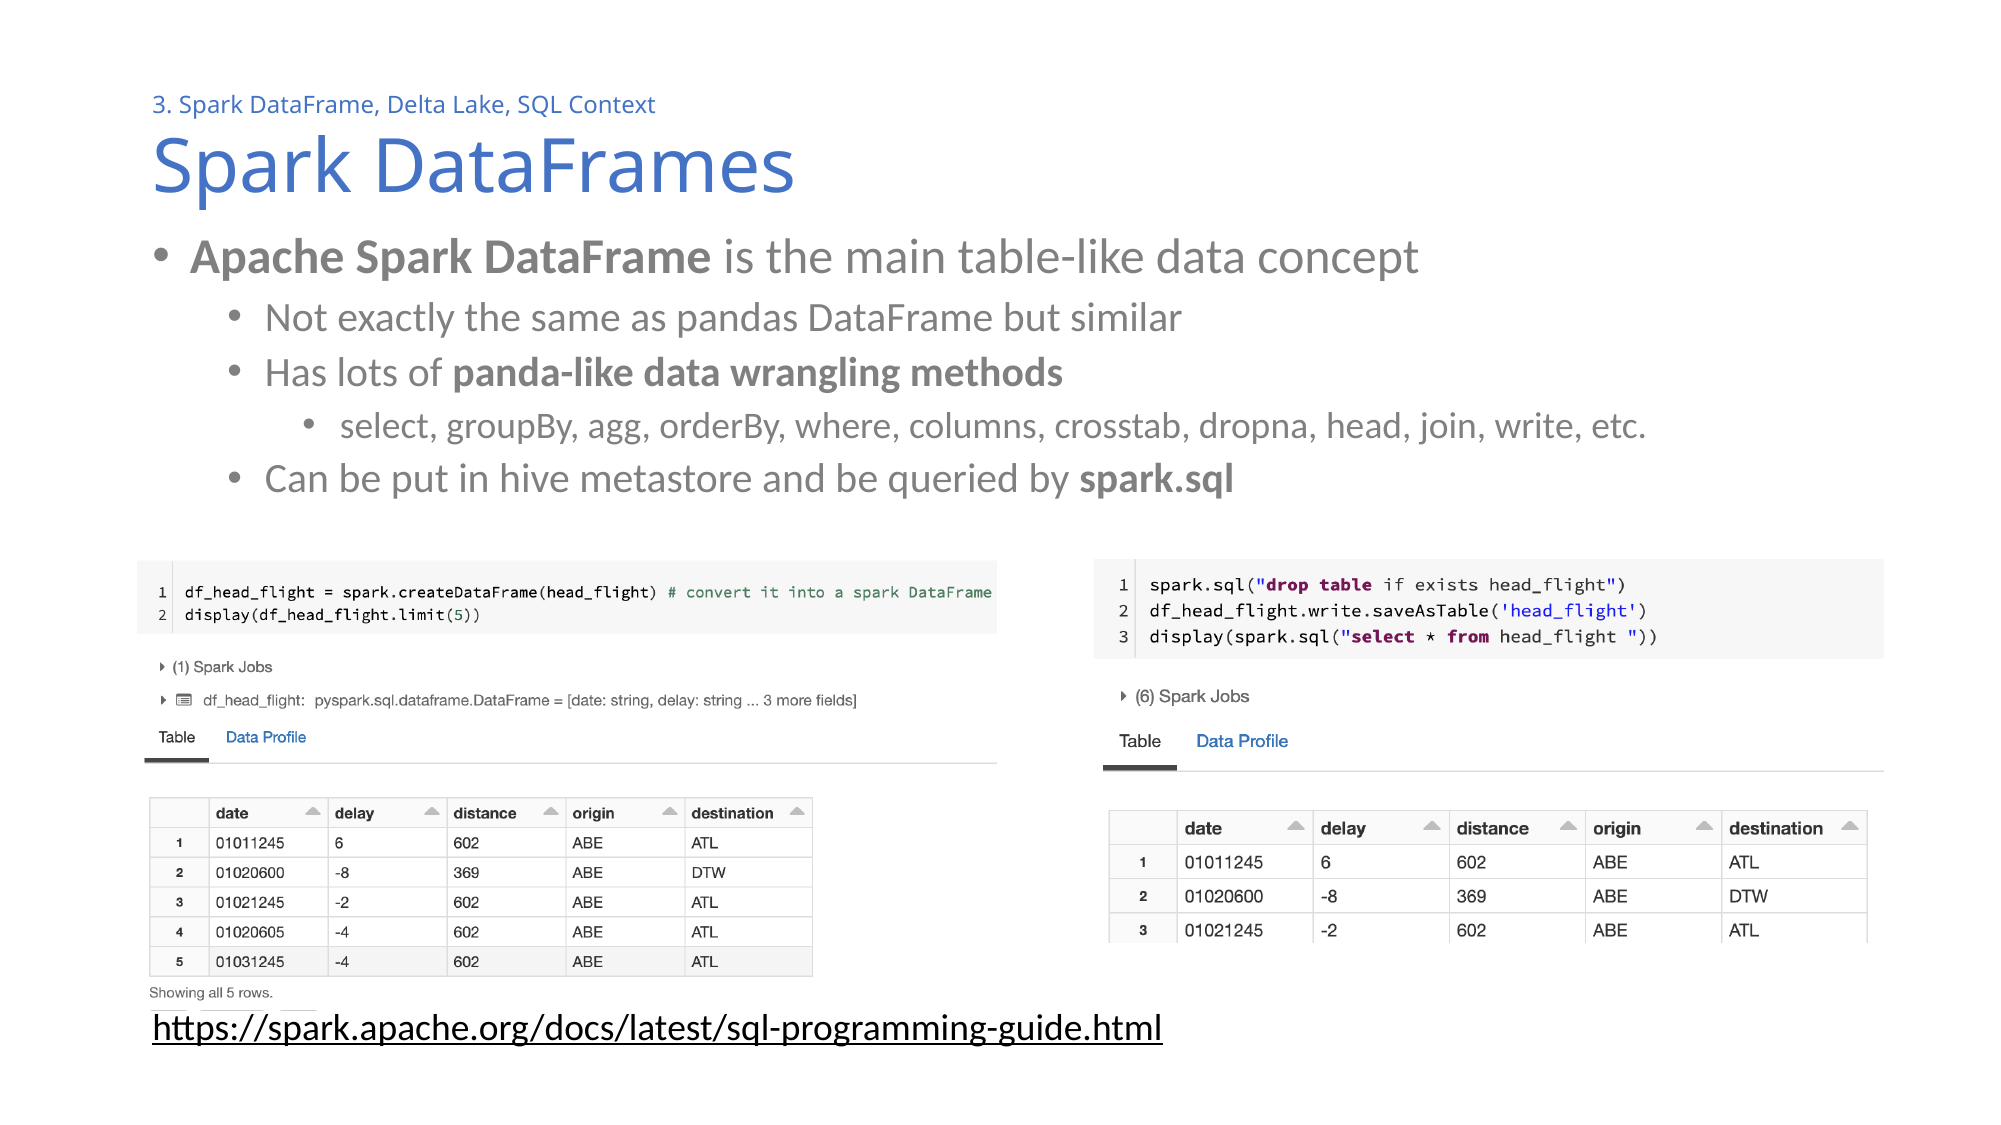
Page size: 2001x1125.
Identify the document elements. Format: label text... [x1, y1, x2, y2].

picture [137, 559, 998, 1011]
picture [1085, 559, 1884, 943]
list Apache Spark DataFrame is the main table-like data concept Not exactly the same as pandas DataFrame but similar Has lots of panda-like data wrangling methods select, groupBy, agg, orderBy, where, columns, crosstab, dropna, head, join, write, etc. Can be put in hive metastore and be queried by spark.sql [137, 223, 1863, 937]
title Spark DataFrames [137, 59, 1863, 223]
text_box 3. Spark DataFrame, Delta Lake, SQL Context [137, 85, 1656, 127]
text_box https://spark.apache.org/docs/latest/sql-programming-guide.html [137, 995, 1691, 1056]
